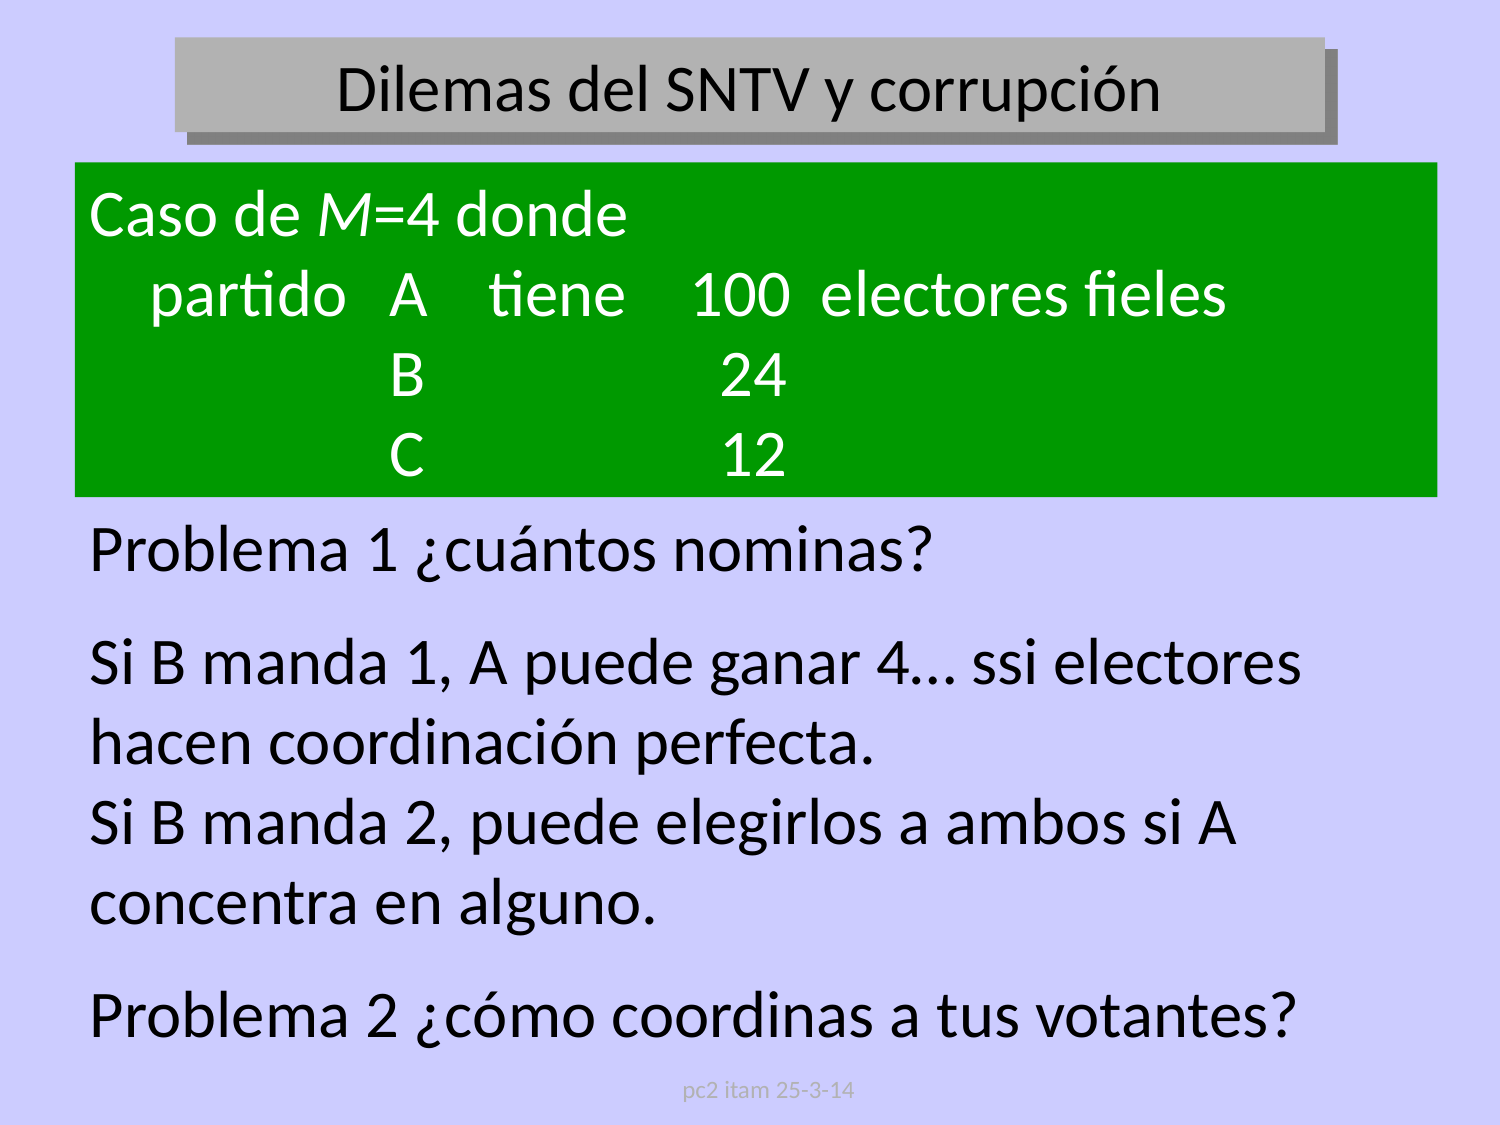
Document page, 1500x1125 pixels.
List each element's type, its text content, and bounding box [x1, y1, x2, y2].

text_box Caso de M=4 donde partido A tiene 100 electores fieles B 24 C 12 [74, 162, 1438, 497]
text_box Problema 1 ¿cuántos nominas? Si B manda 1, A puede ganar 4… ssi electores hacen coordinación perfecta. Si B manda 2, puede elegirlos a ambos si A concentra en alguno. Problema 2 ¿cómo coordinas a tus votantes? [74, 497, 1438, 1059]
text_box Dilemas del SNTV y corrupción [174, 37, 1325, 133]
